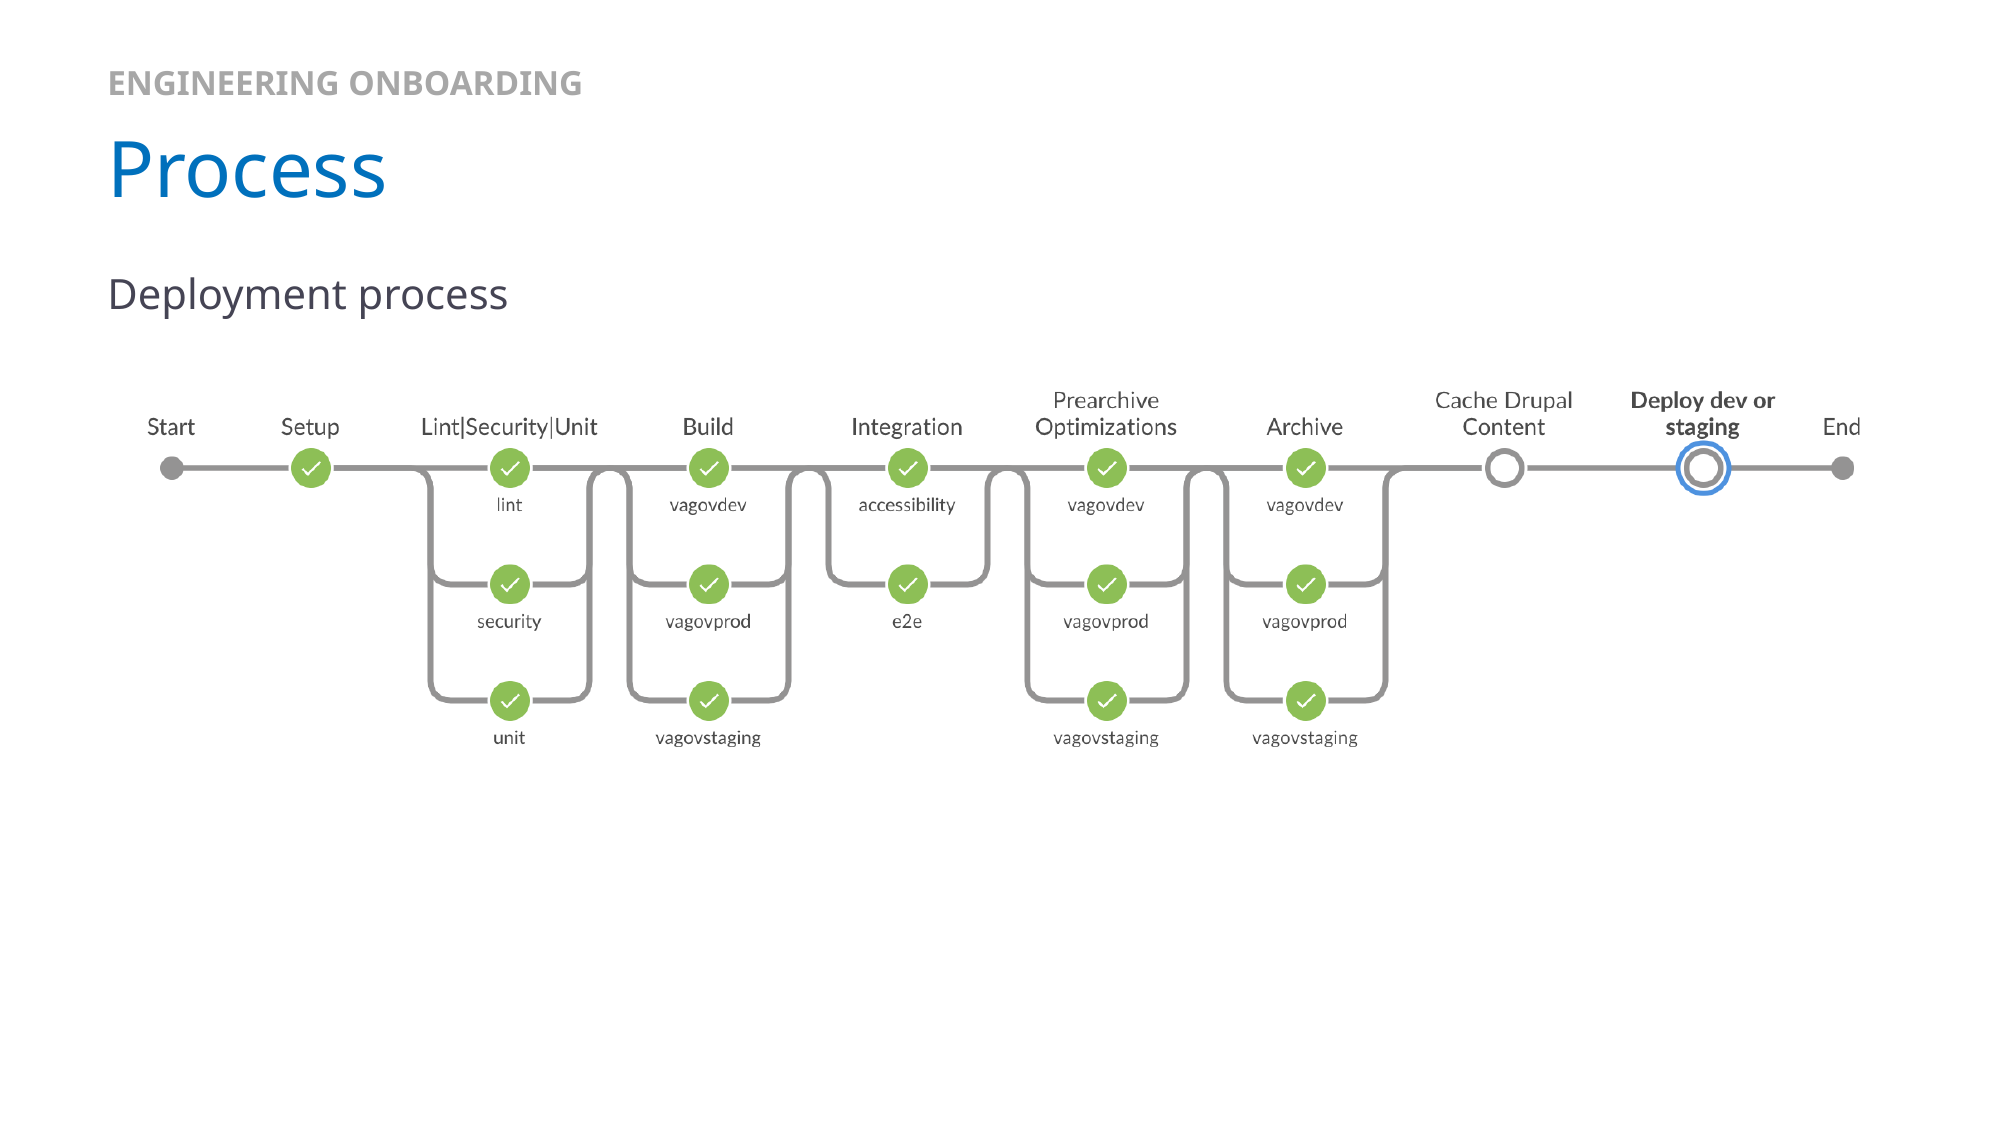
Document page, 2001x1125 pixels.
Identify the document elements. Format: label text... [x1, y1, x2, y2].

list Deployment process [99, 250, 1719, 329]
picture [24, 353, 1976, 805]
list ENGINEERING ONBOARDING [99, 54, 1750, 113]
title Process [99, 113, 1750, 251]
